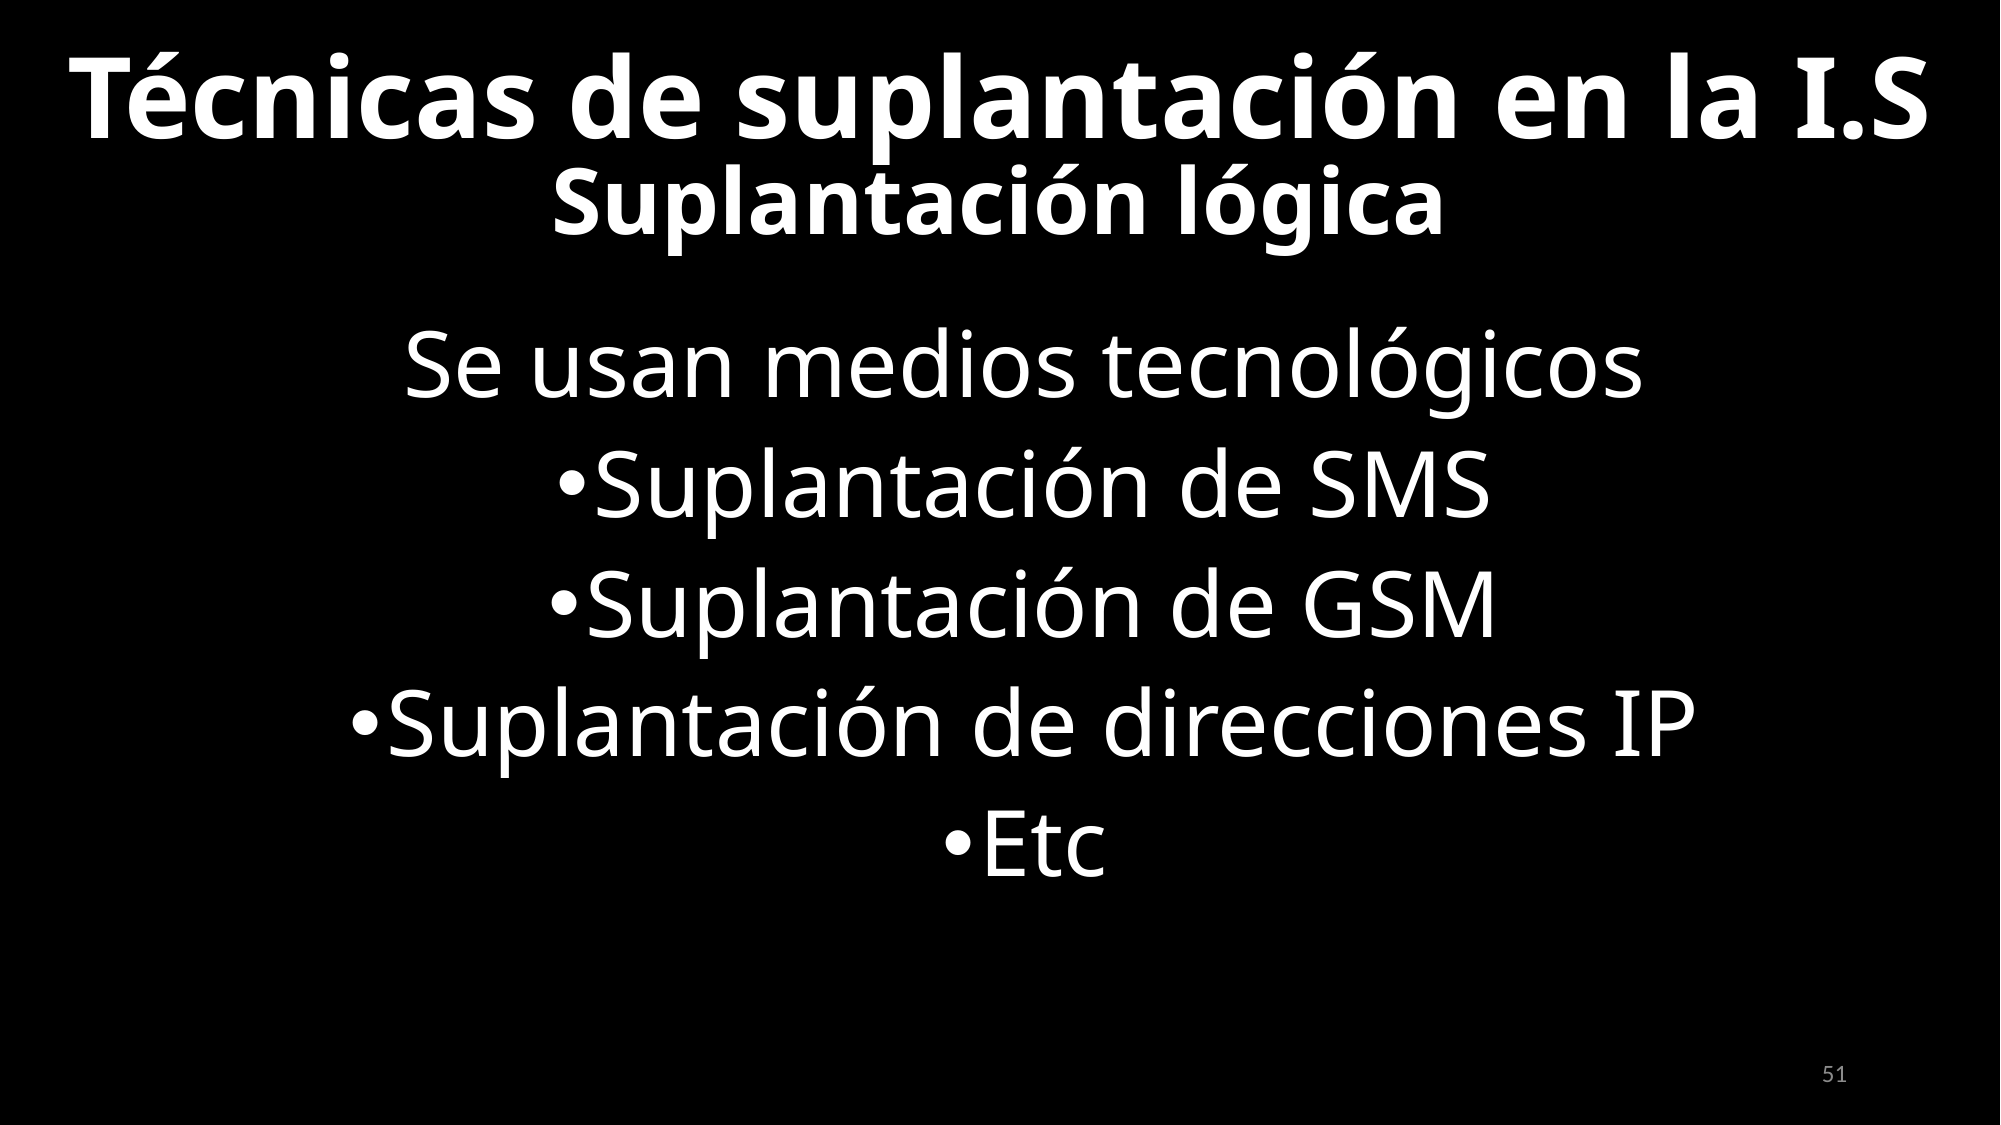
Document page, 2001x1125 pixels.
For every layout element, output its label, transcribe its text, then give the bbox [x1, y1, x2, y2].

text_box Técnicas de suplantación en la I.S [1863, 18, 2000, 169]
text_box Técnicas de suplantación en la I.S [0, 18, 137, 169]
list [137, 153, 1863, 900]
text_box Se usan medios tecnológicos Suplantación de SMS Suplantación de GSM Suplantación de direcciones IP Etc [162, 179, 1888, 927]
slide_number 51 [1412, 1042, 1863, 1103]
text_box Suplantación lógica [137, 17, 1863, 153]
